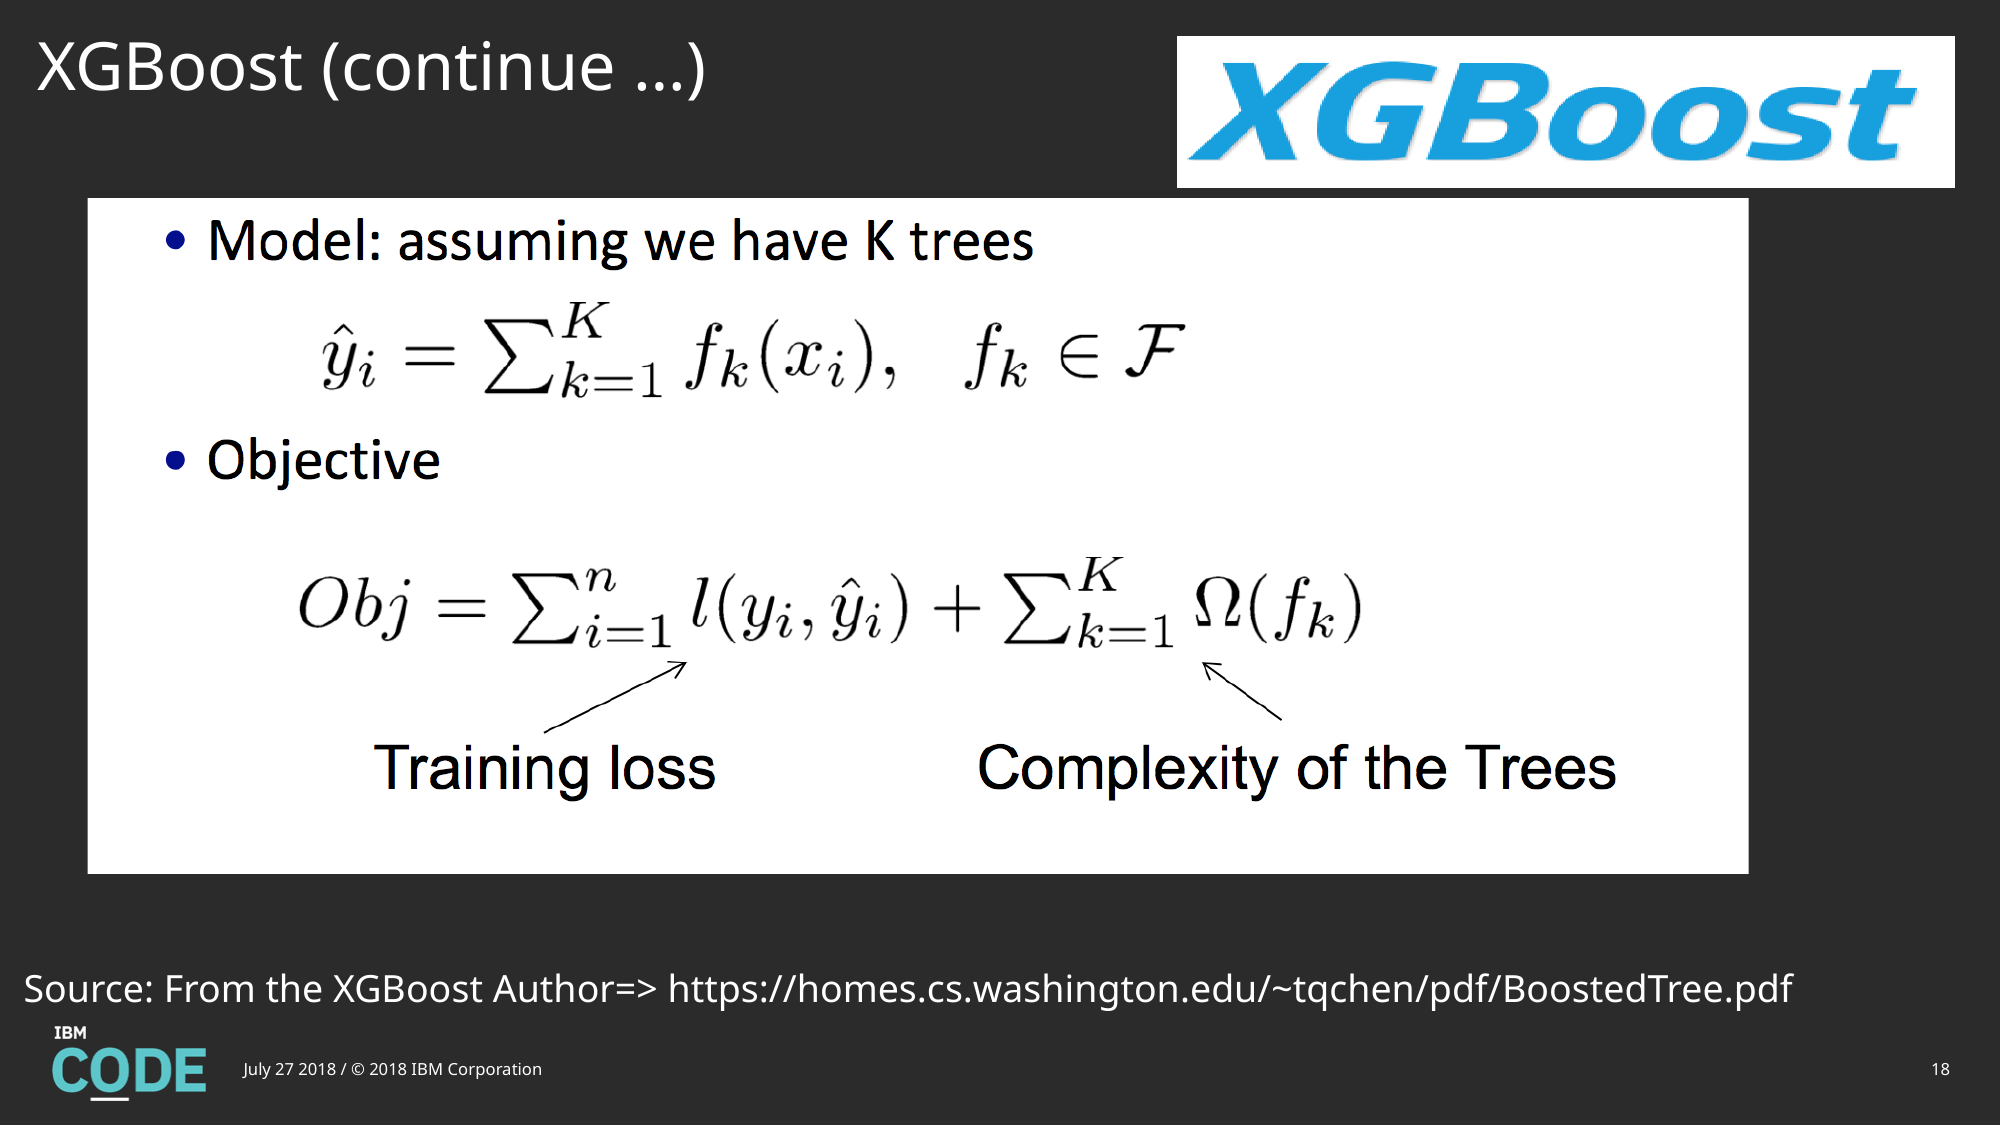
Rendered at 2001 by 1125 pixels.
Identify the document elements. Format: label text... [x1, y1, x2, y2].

footer July 27 2018 / © 2018 IBM Corporation [243, 1055, 1464, 1086]
picture [52, 1026, 206, 1101]
text_box Source: From the XGBoost Author=> https://homes.cs.washington.edu/~tqchen/pdf/BoostedTree.pdf [9, 957, 1809, 1017]
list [87, 197, 1749, 874]
slide_number 18 [1500, 1055, 1950, 1086]
picture [1177, 35, 1955, 188]
title XGBoost (continue …) [0, 0, 2000, 283]
